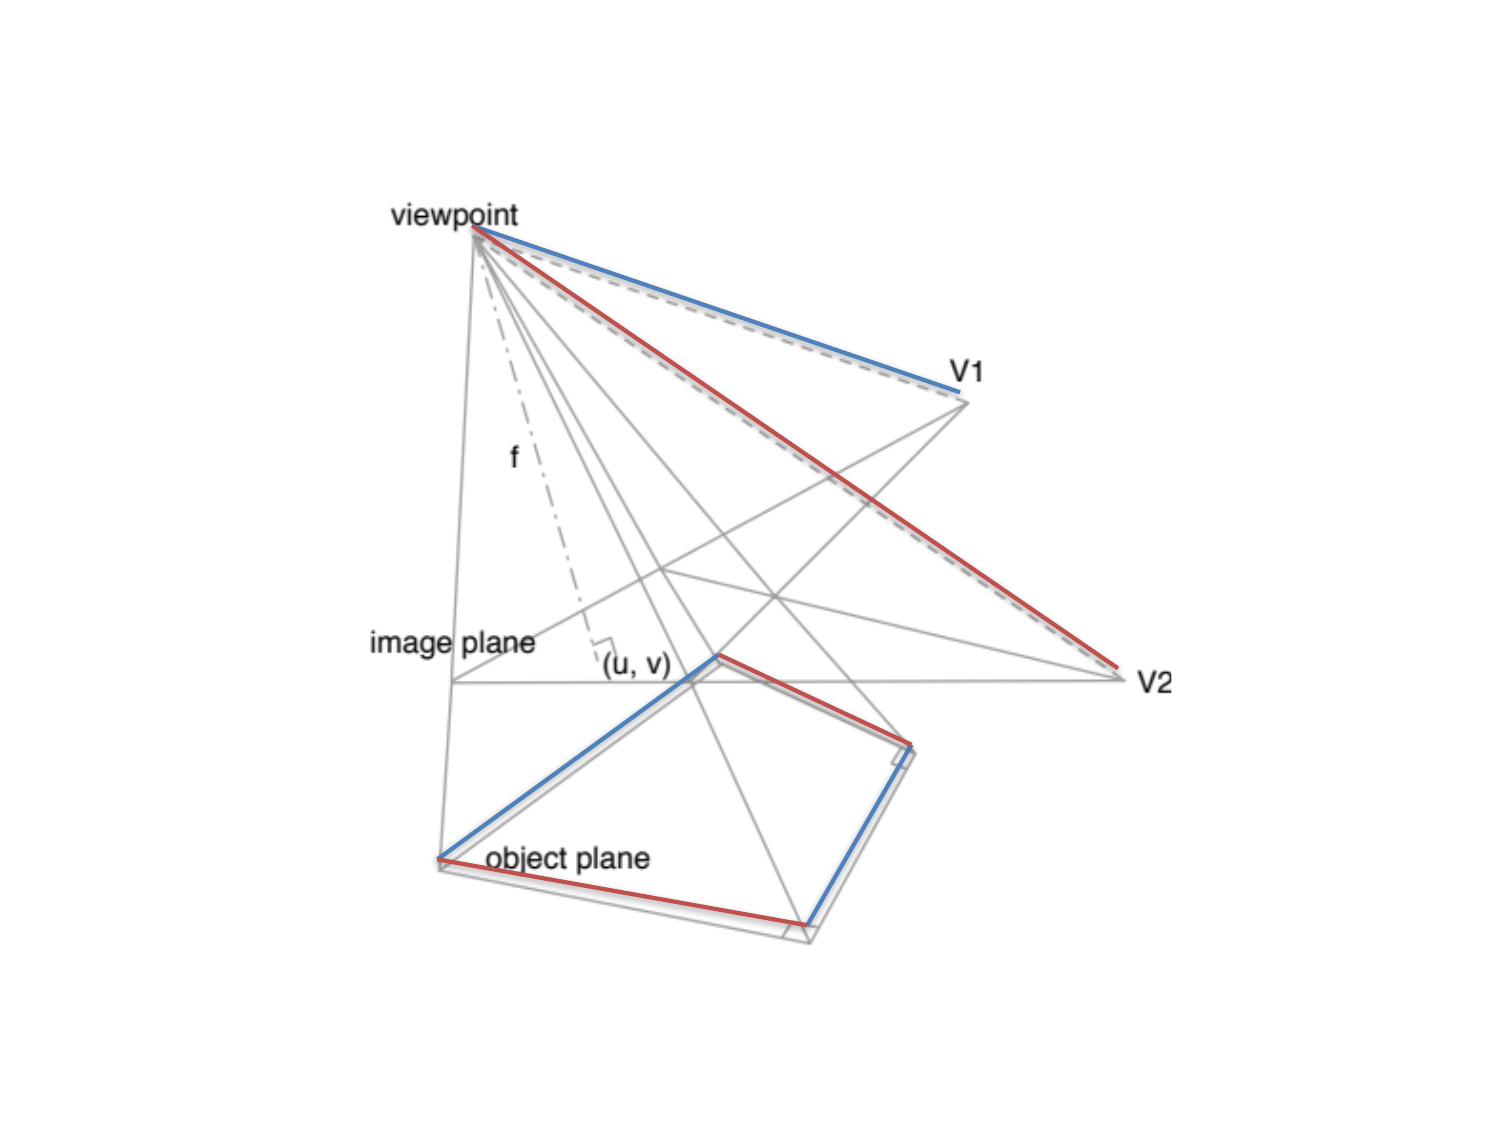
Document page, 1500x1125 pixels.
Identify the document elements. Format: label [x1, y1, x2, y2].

text_box [806, 752, 912, 926]
text_box [437, 654, 719, 858]
text_box [718, 677, 912, 746]
picture [368, 195, 1172, 948]
text_box [437, 859, 808, 926]
text_box [471, 225, 1119, 669]
